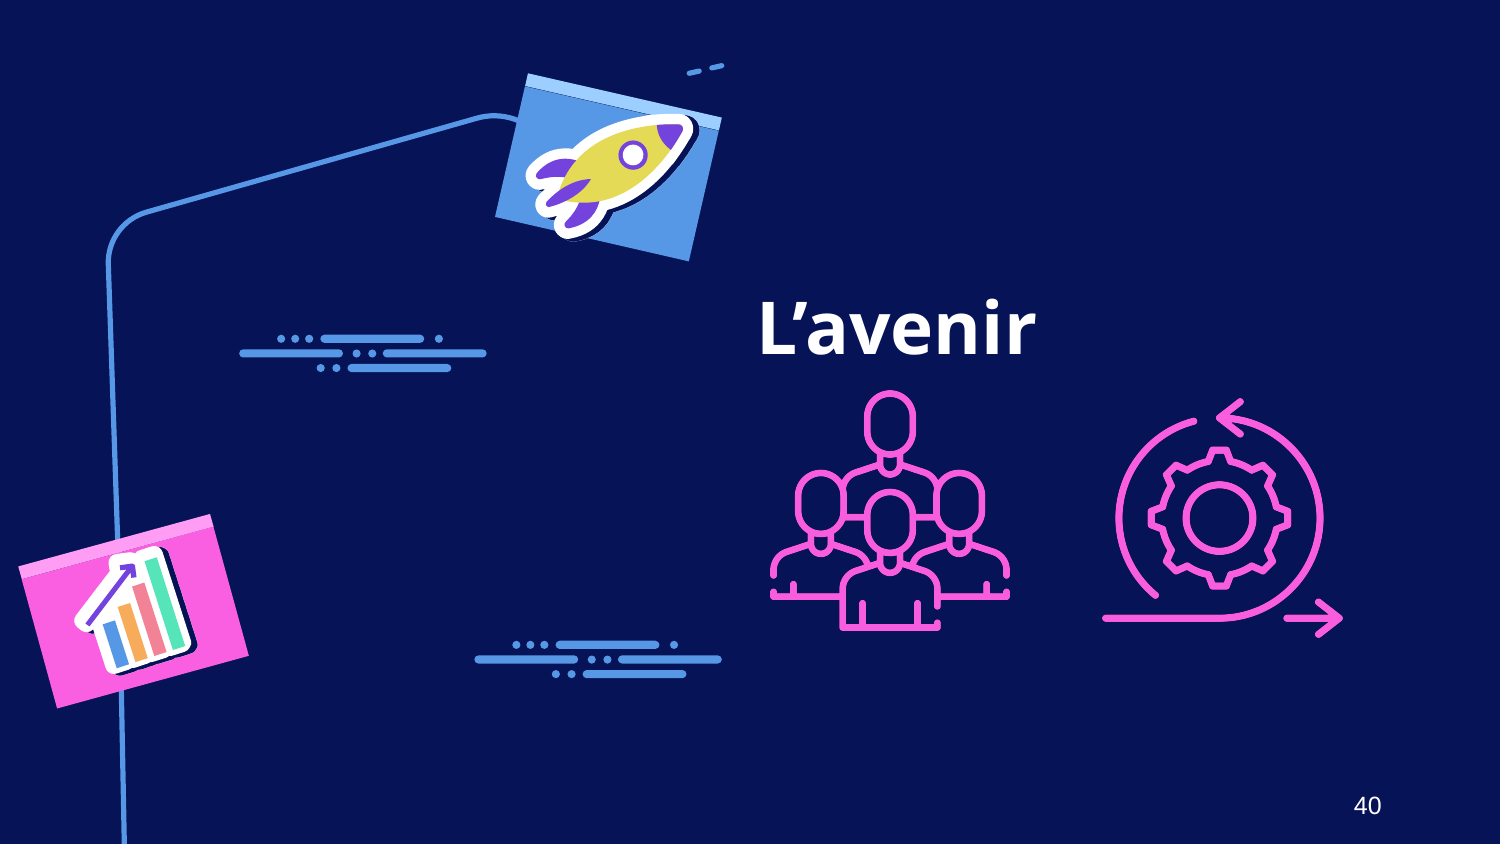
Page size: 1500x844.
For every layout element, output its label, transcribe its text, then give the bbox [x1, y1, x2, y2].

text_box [238, 334, 487, 373]
slide_number 40 [1059, 782, 1397, 828]
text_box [474, 640, 723, 679]
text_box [494, 73, 723, 262]
picture [1102, 397, 1343, 638]
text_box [17, 513, 250, 709]
picture [769, 390, 1010, 631]
title L’avenir [741, 279, 1383, 373]
